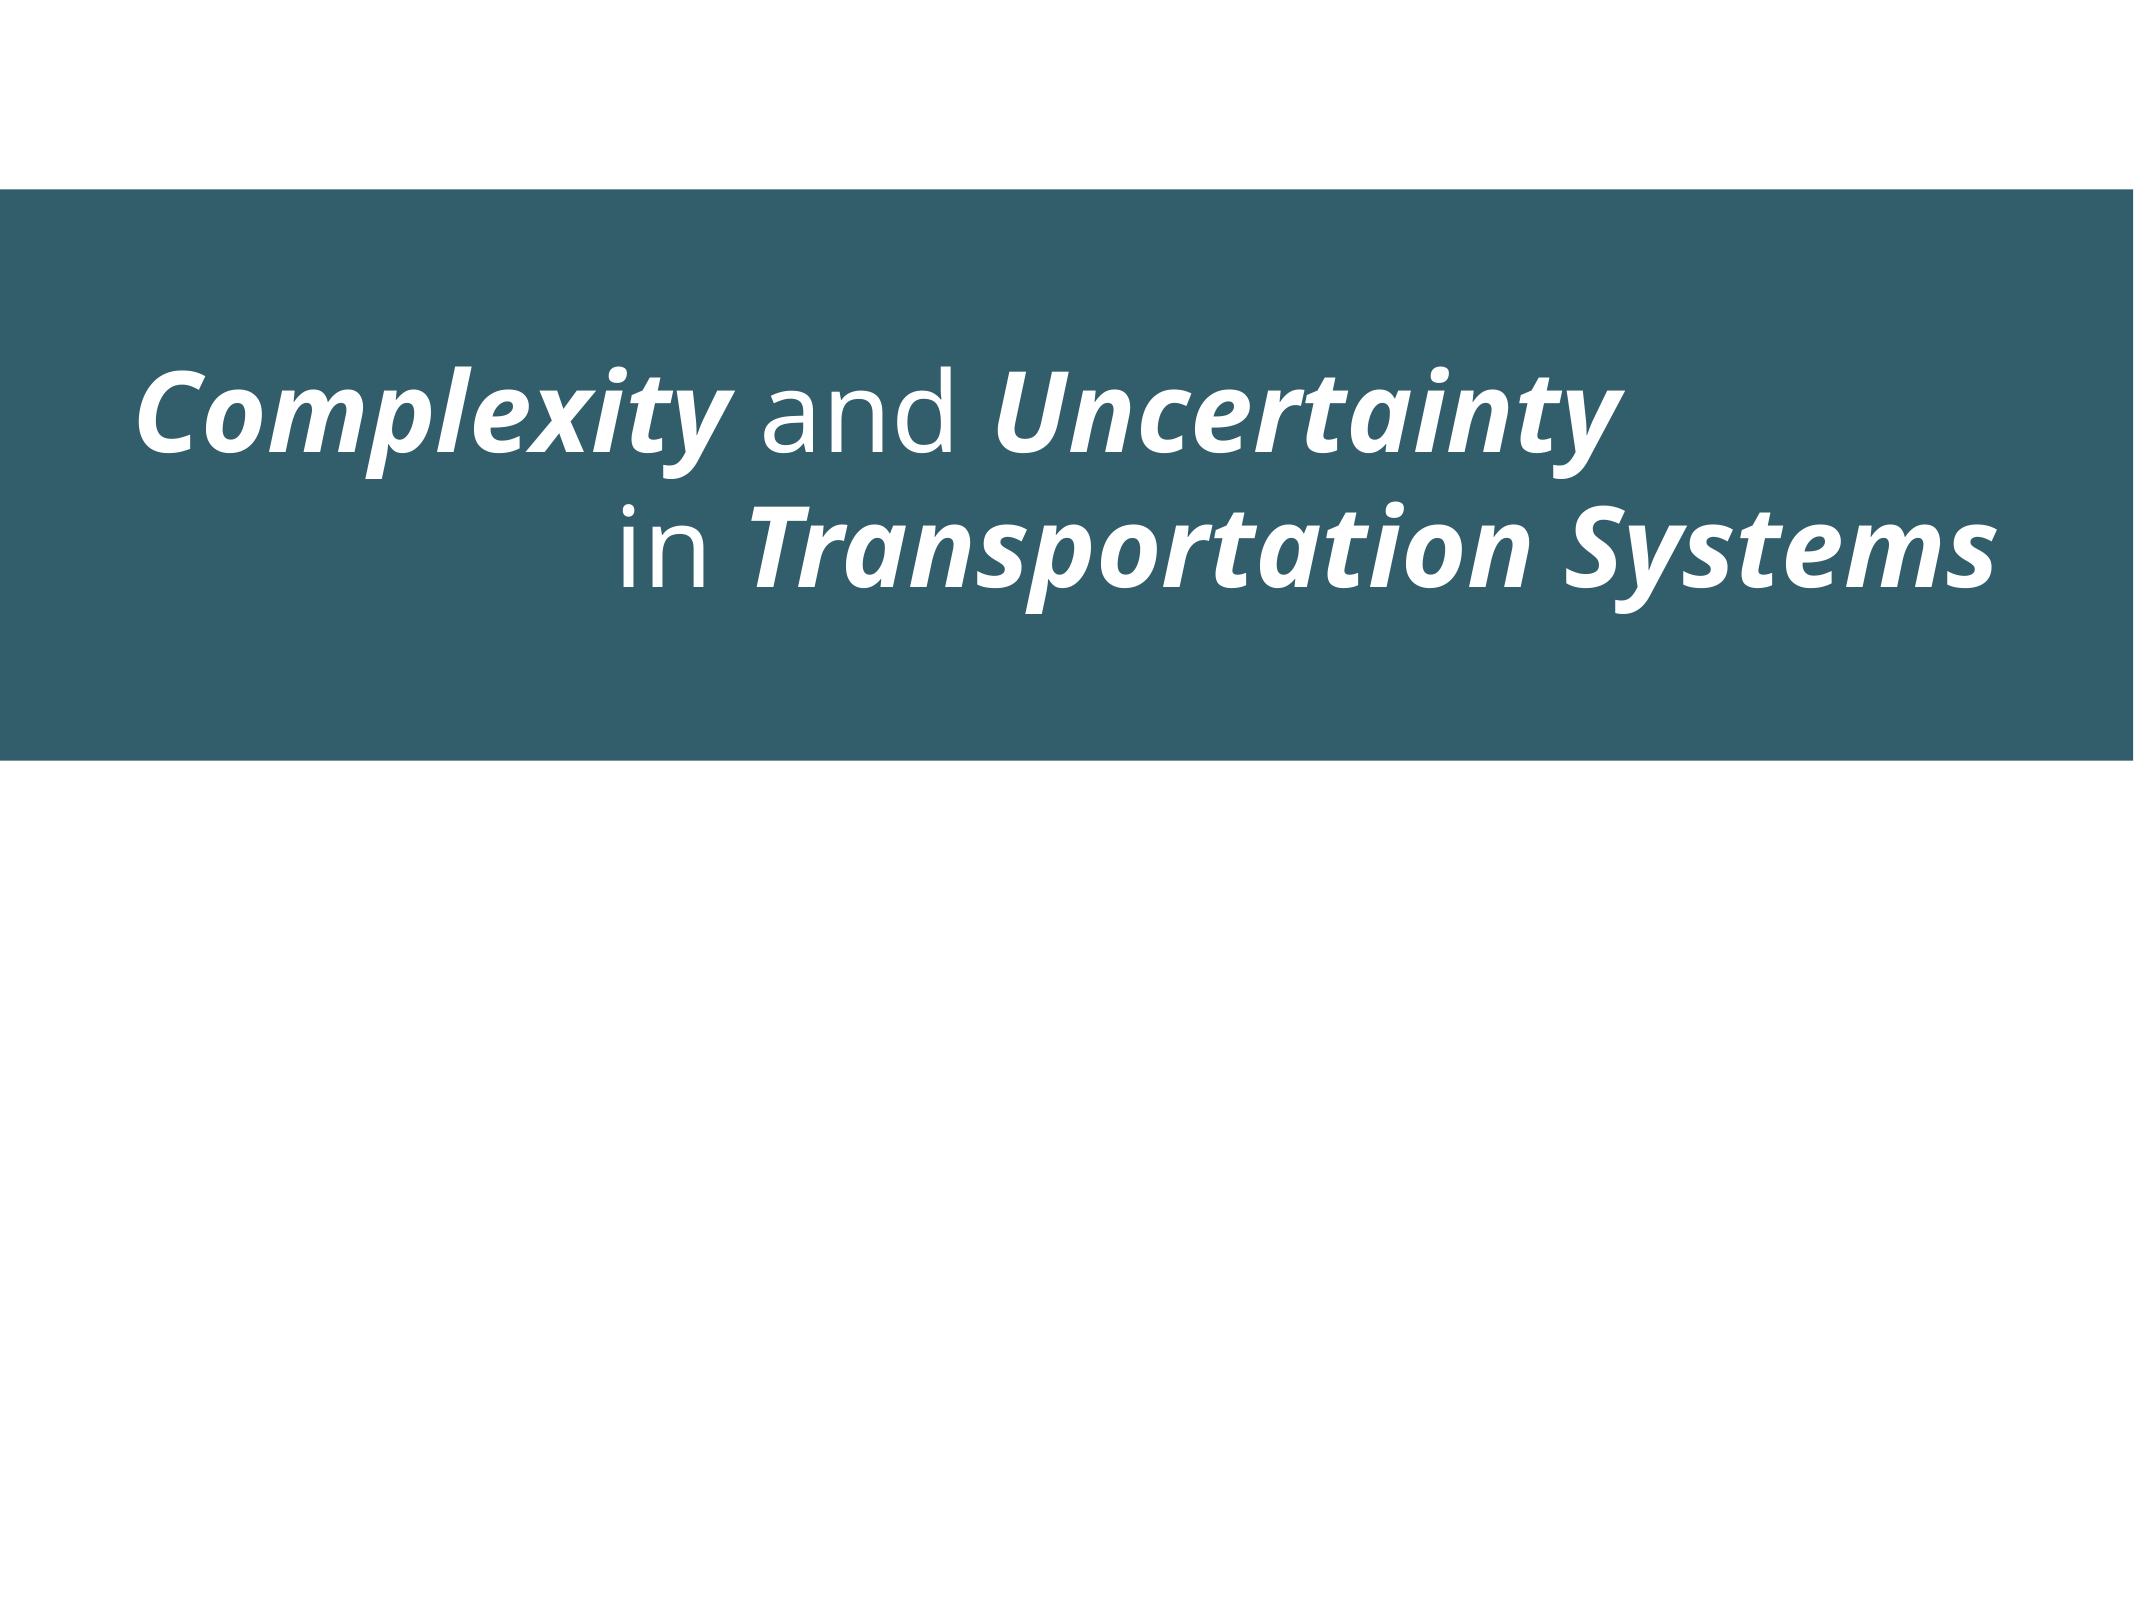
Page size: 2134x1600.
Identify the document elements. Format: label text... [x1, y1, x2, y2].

text_box Complexity and Uncertainty in Transportation Systems [132, 339, 2001, 610]
text_box [0, 189, 2134, 761]
